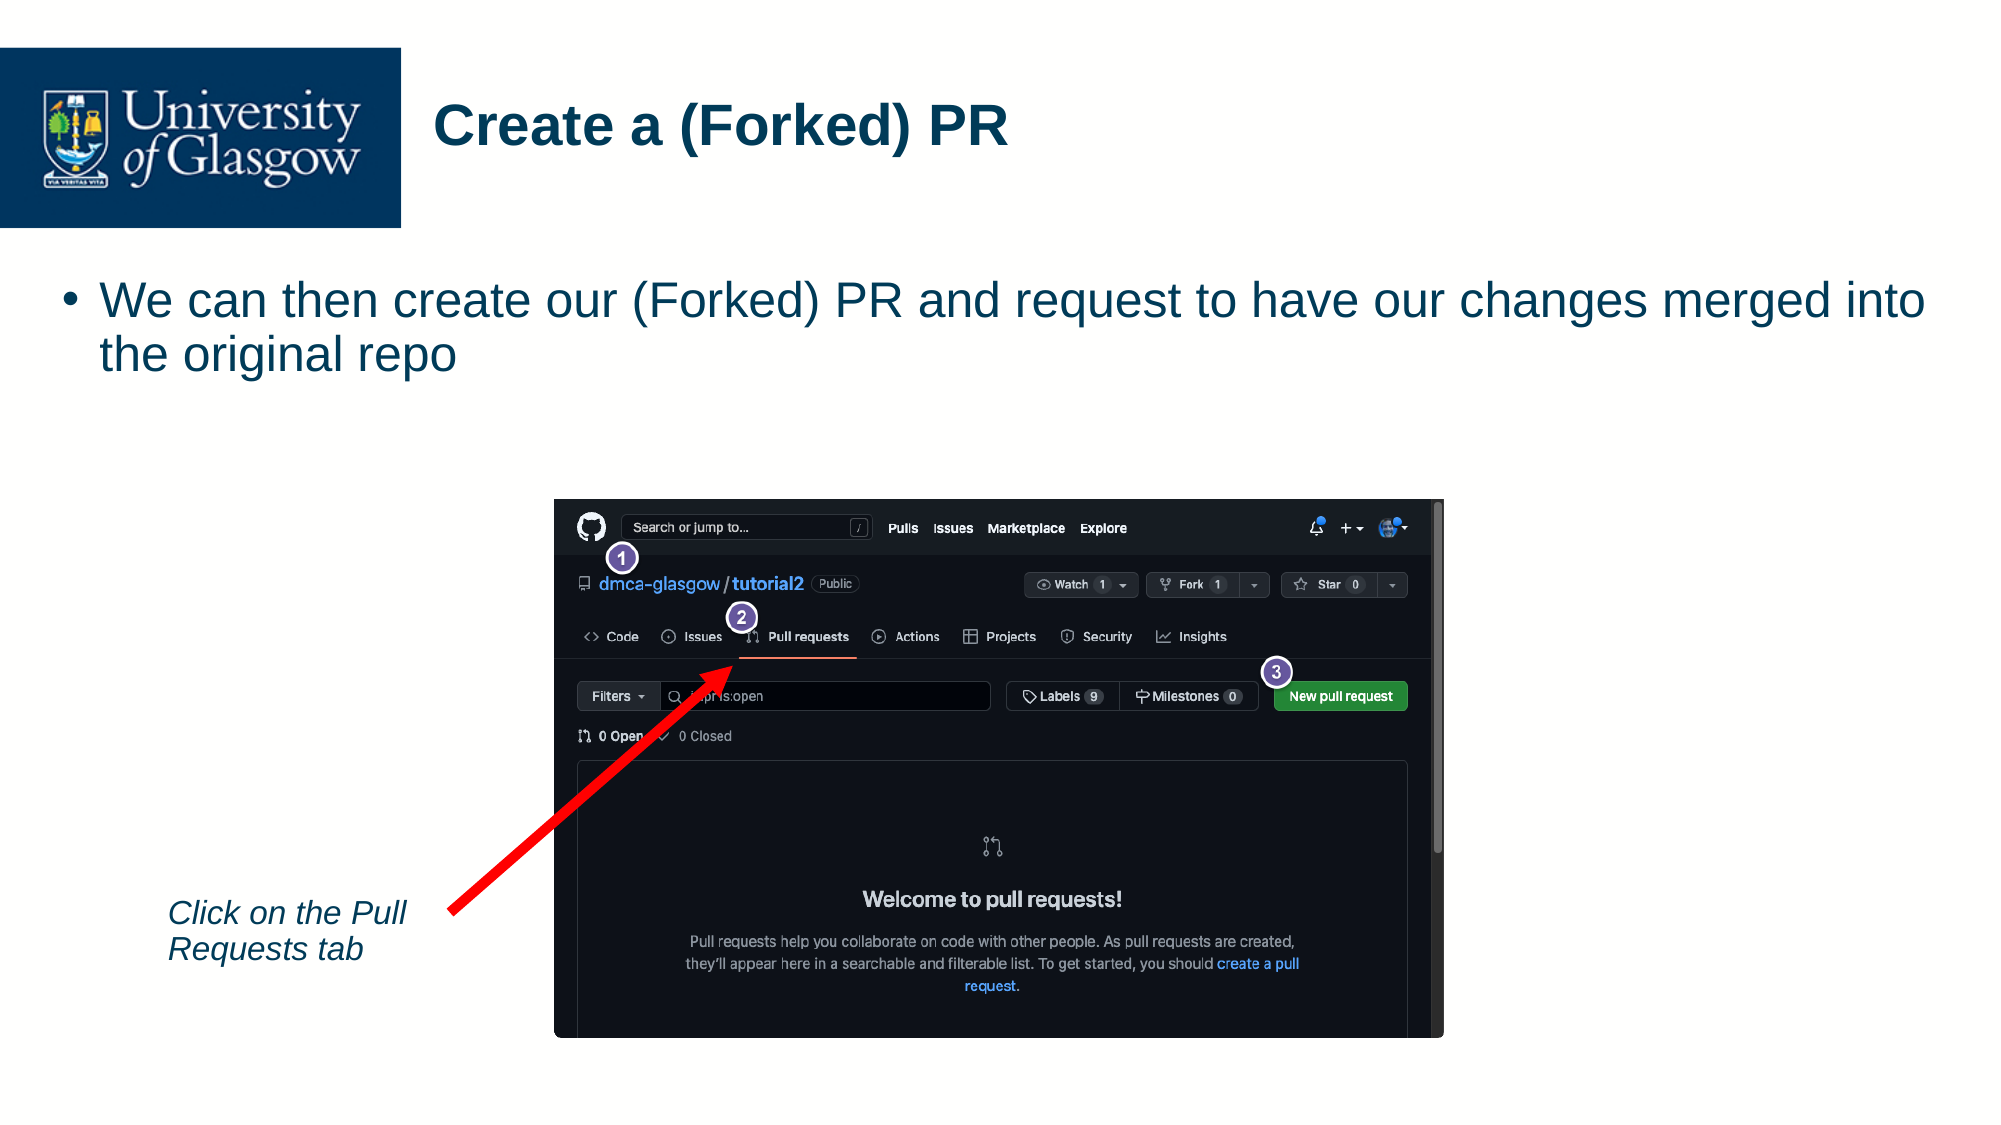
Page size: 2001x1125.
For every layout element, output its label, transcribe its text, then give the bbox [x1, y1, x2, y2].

picture [0, 0, 2000, 1125]
title Create a (Forked) PR [418, 87, 1930, 234]
text_box Click on the Pull Requests tab [152, 888, 470, 1047]
list We can then create our (Forked) PR and request to have our changes merged into the original repo [46, 266, 1968, 1023]
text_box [449, 665, 733, 913]
